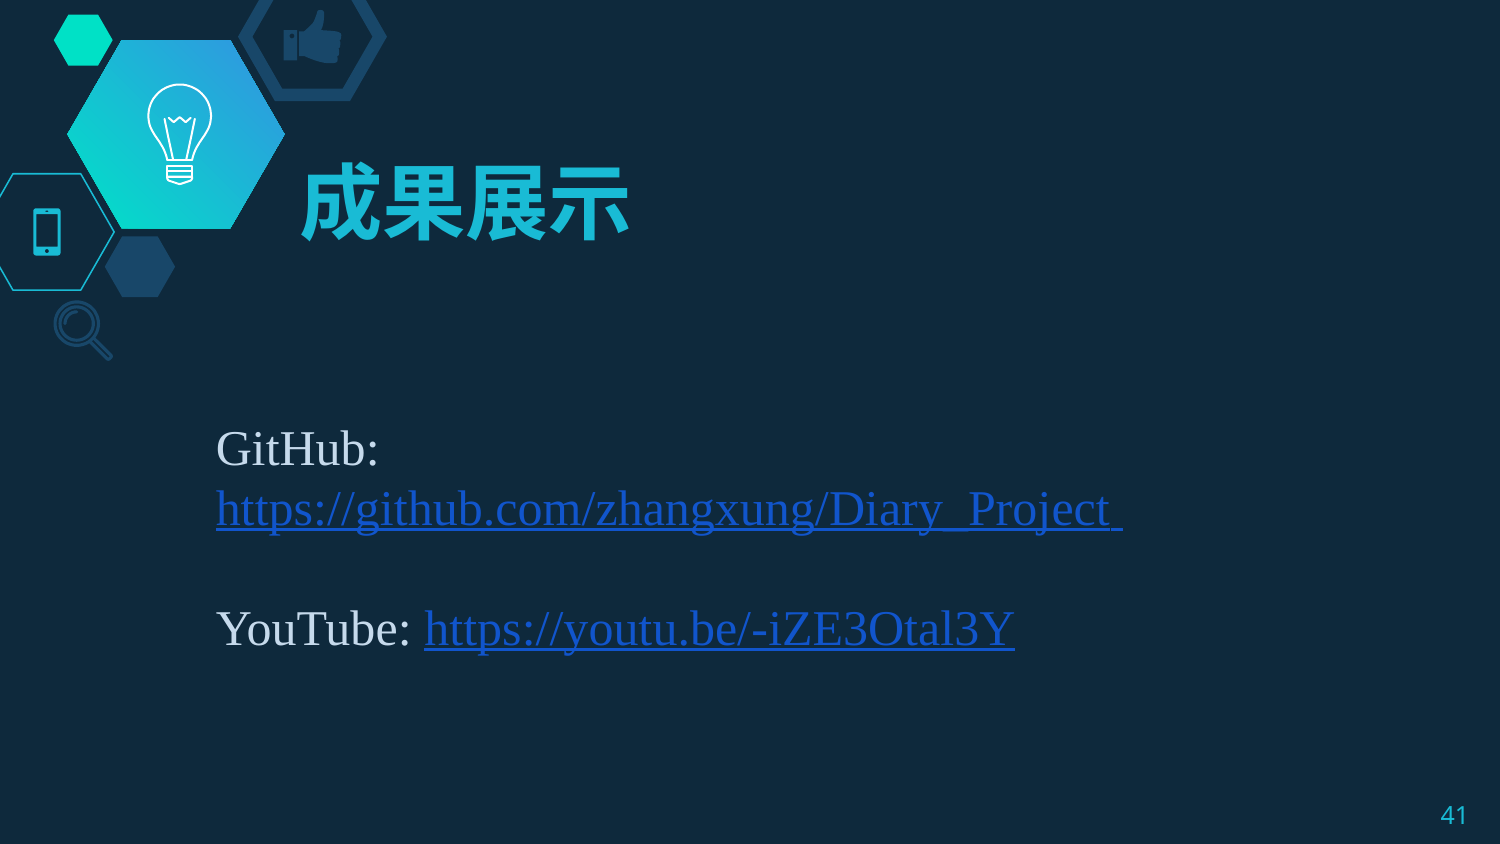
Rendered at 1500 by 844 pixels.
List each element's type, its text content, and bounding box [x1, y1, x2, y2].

title 成果展示 [284, 159, 1235, 266]
text_box GitHub: https://github.com/zhangxung/Diary_Project YouTube: https://youtu.be/-iZE3Otal3Y [200, 399, 1300, 670]
